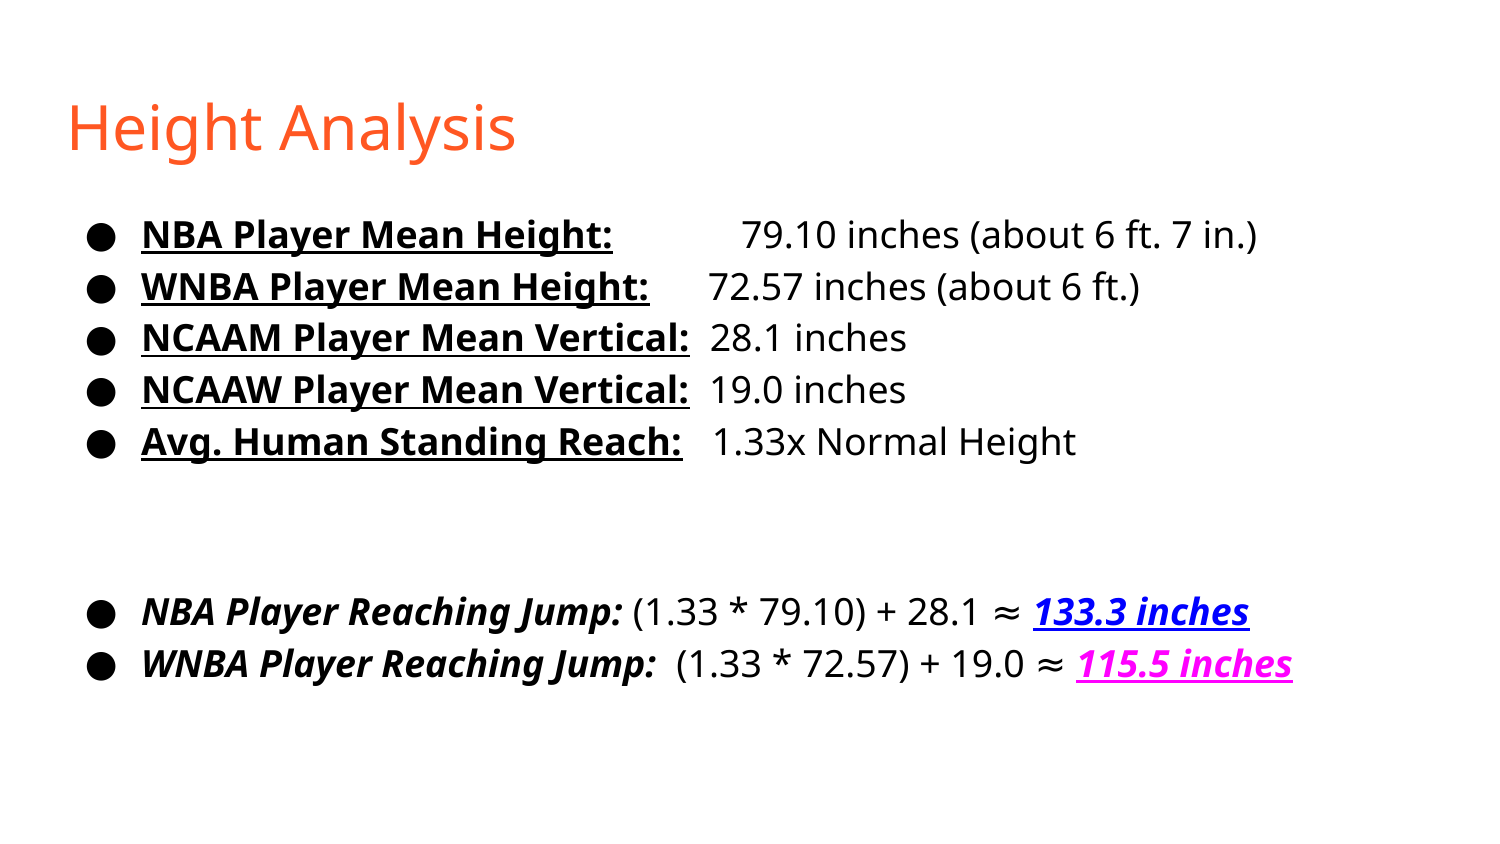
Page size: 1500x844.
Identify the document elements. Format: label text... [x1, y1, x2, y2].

list NBA Player Mean Height: 79.10 inches (about 6 ft. 7 in.) WNBA Player Mean Height: 72.57 inches (about 6 ft.) NCAAM Player Mean Vertical: 28.1 inches NCAAW Player Mean Vertical: 19.0 inches Avg. Human Standing Reach: 1.33x Normal Height NBA Player Reaching Jump: (1.33 * 79.10) + 28.1 ≈ 133.3 inches WNBA Player Reaching Jump: (1.33 * 72.57) + 19.0 ≈ 115.5 inches [51, 189, 1449, 767]
title Height Analysis [51, 72, 1449, 167]
